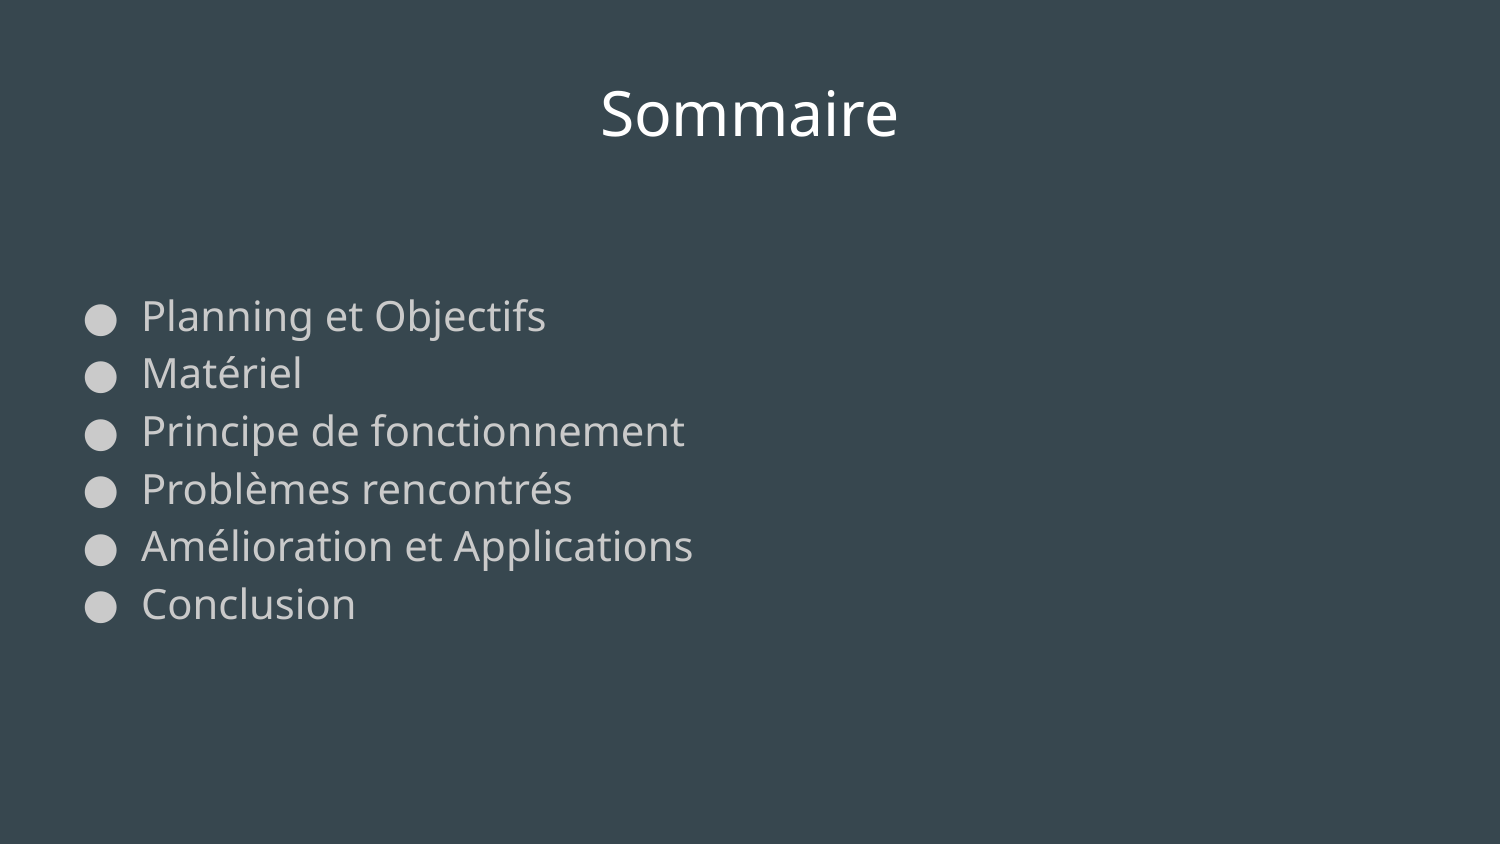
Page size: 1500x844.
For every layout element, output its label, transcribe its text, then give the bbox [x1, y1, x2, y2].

title Sommaire [51, 58, 1449, 153]
list Planning et Objectifs Matériel Principe de fonctionnement Problèmes rencontrés Amélioration et Applications Conclusion [51, 189, 1449, 750]
